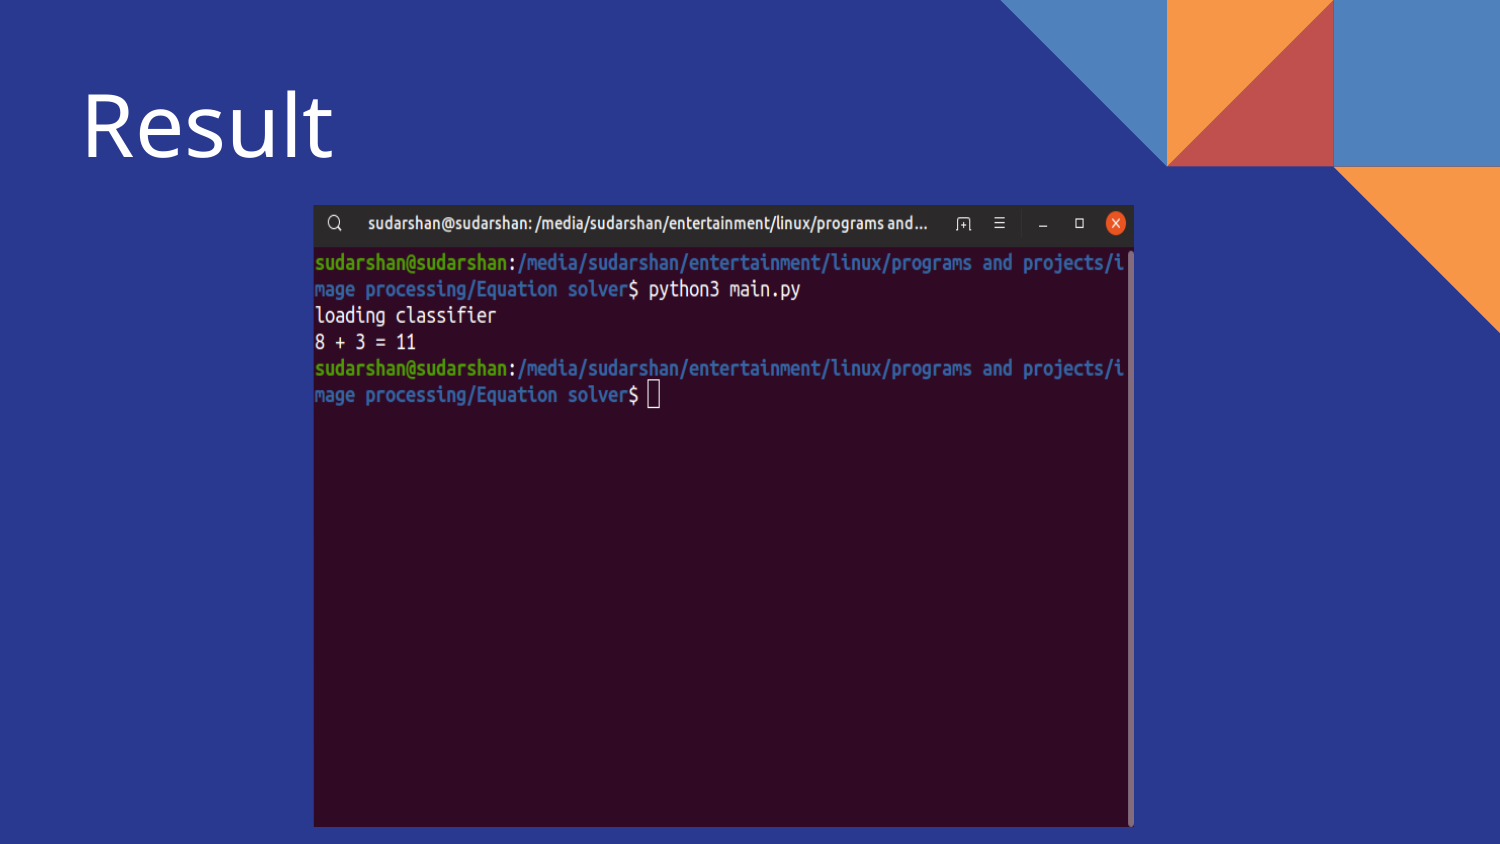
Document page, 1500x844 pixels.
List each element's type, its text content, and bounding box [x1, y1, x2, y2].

picture [313, 205, 1135, 827]
text_box Result [66, 52, 1415, 190]
